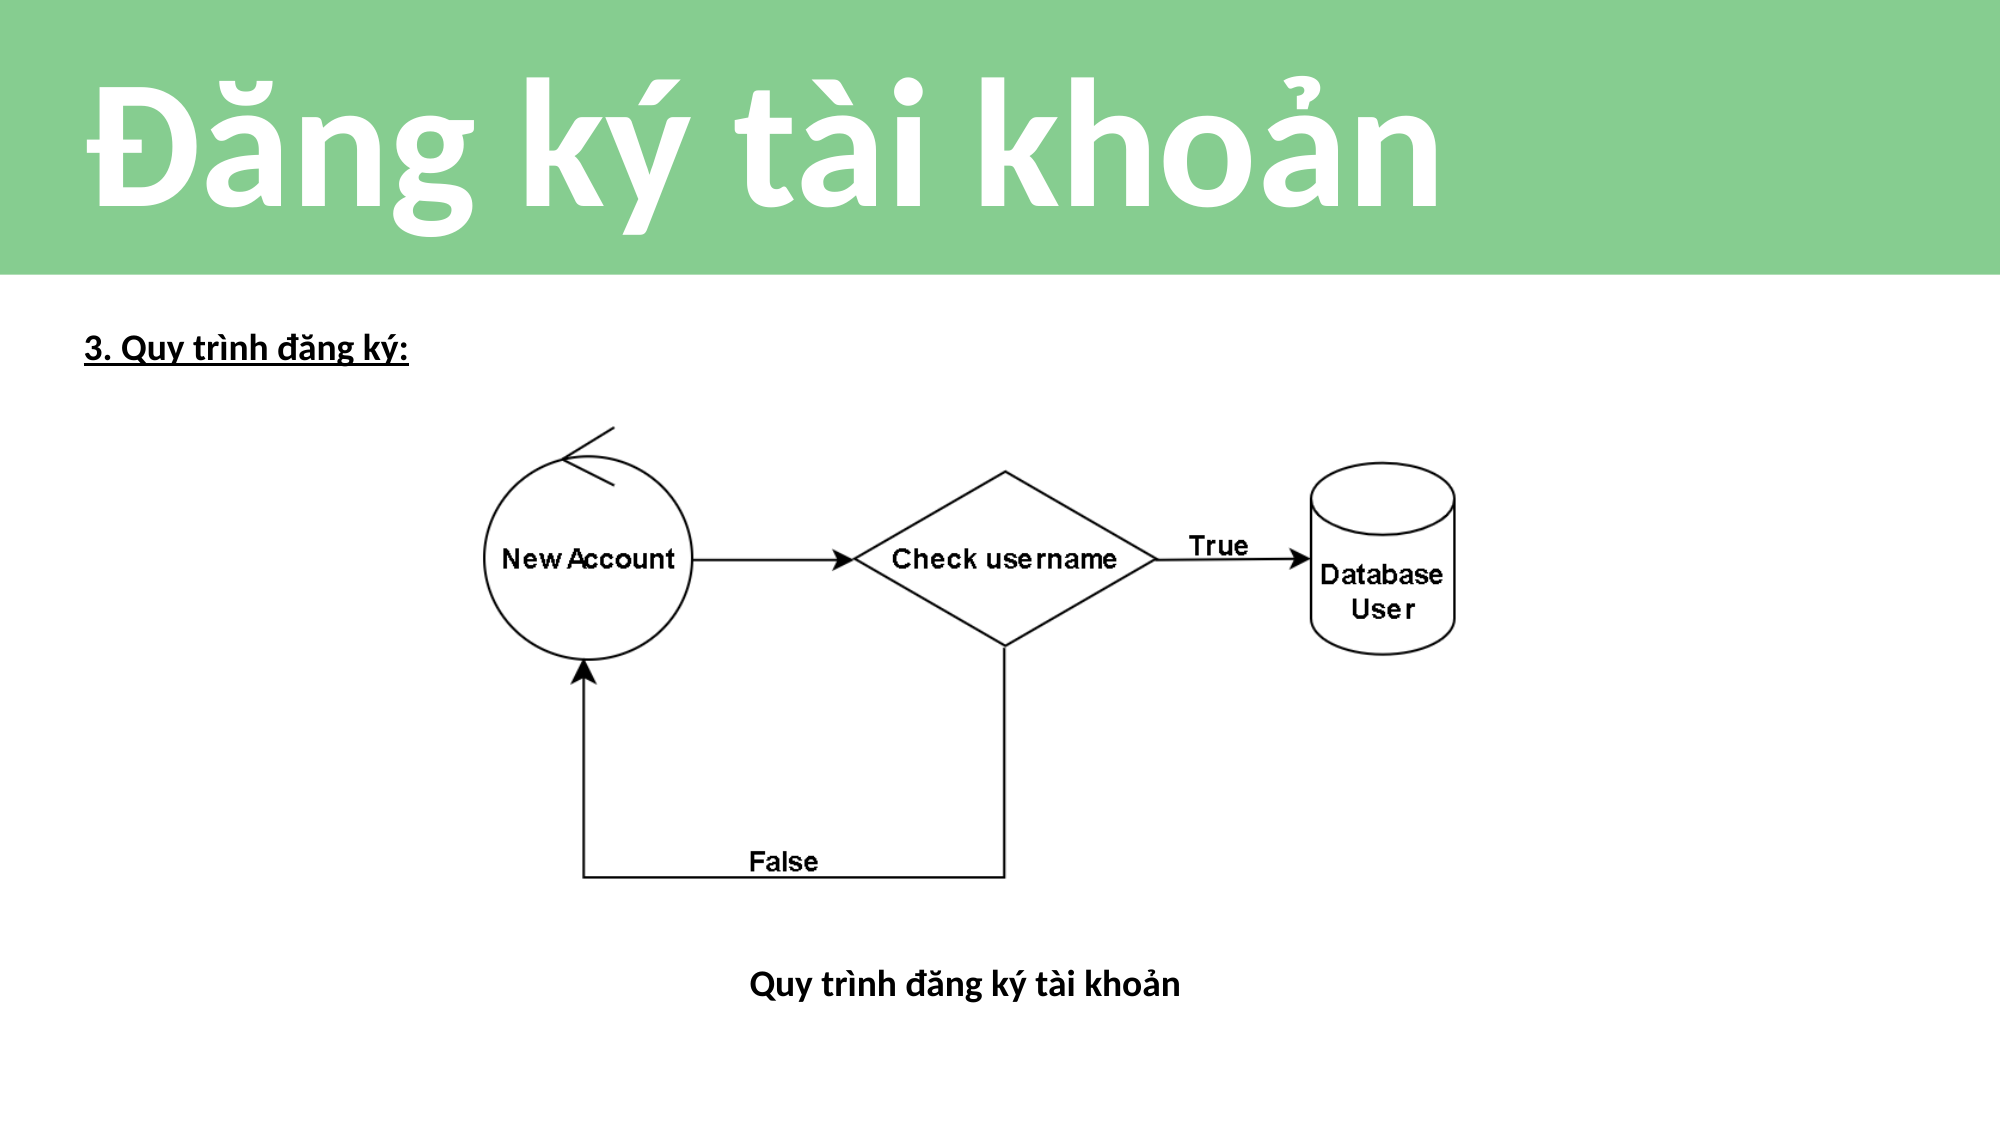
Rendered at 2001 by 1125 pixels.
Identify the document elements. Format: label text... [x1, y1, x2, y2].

text_box Quy trình đăng ký tài khoản [727, 956, 1204, 1017]
picture [433, 394, 1482, 911]
title Đăng ký tài khoản [68, 26, 1863, 267]
list 3. Quy trình đăng ký: [68, 320, 958, 381]
